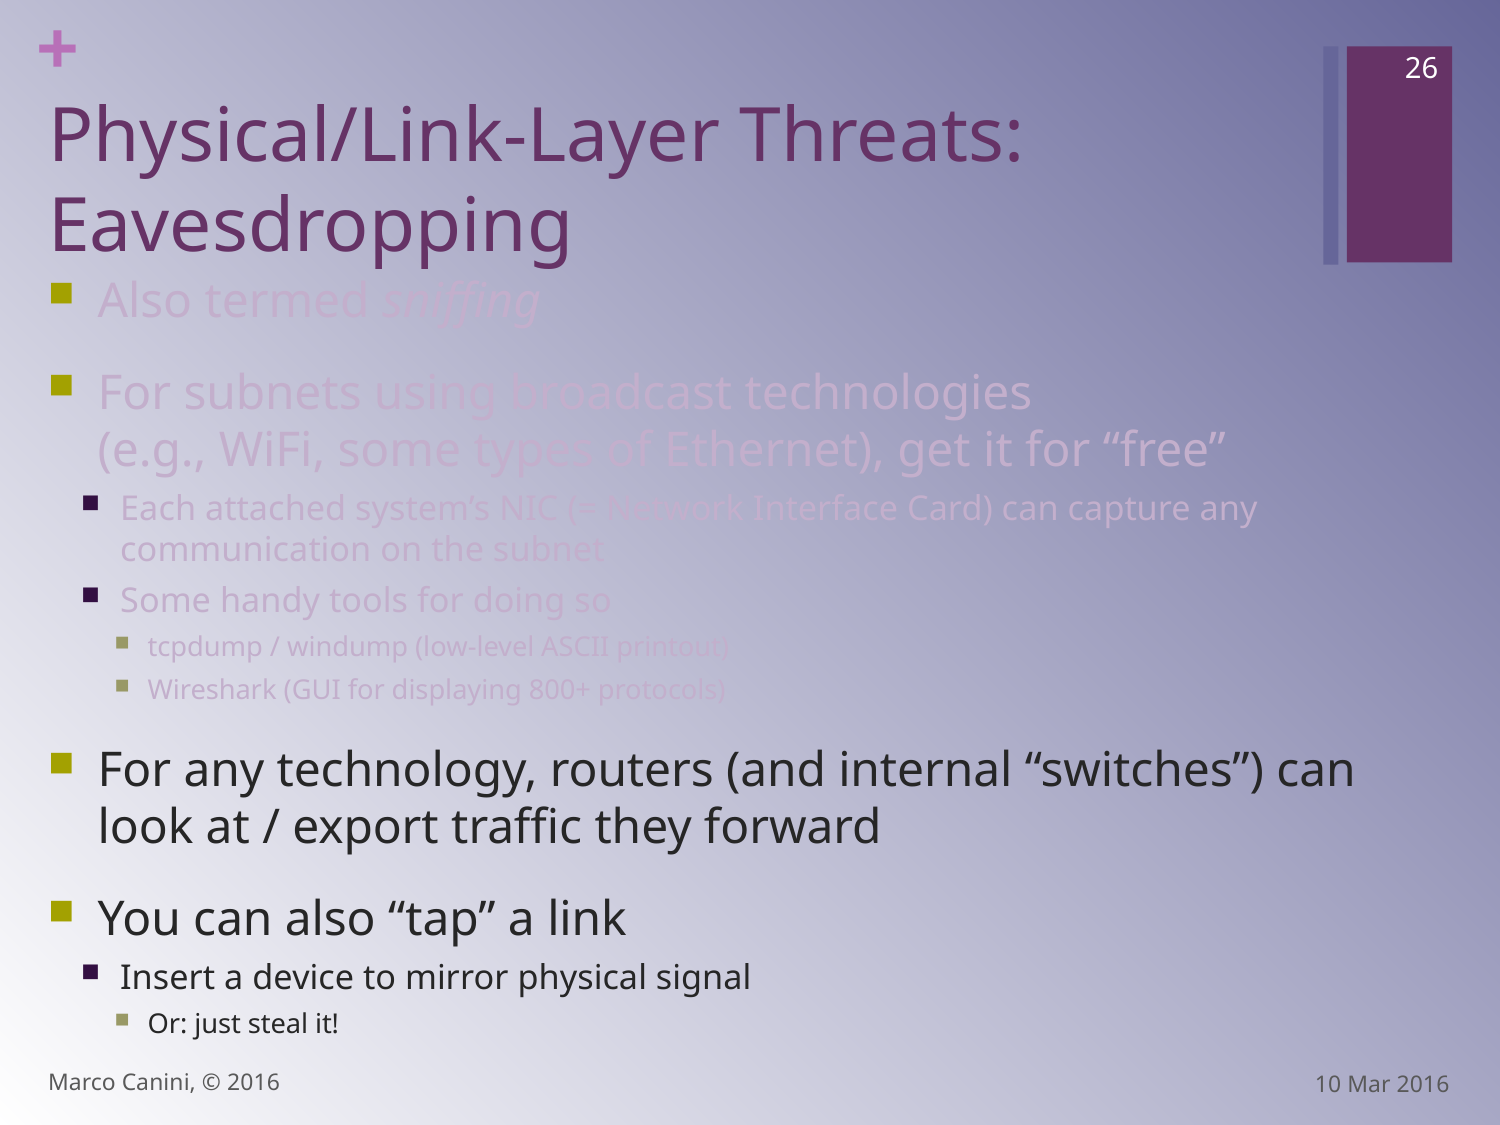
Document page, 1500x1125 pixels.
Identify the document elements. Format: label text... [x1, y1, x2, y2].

slide_number 26 [1362, 39, 1454, 100]
list Also termed sniffing For subnets using broadcast technologies (e.g., WiFi, some types of Ethernet), get it for “free” Each attached system’s NIC (= Network Interface Card) can capture any communication on the subnet Some handy tools for doing so tcpdump / windump (low-level ASCII printout) Wireshark (GUI for displaying 800+ protocols) For any technology, routers (and internal “switches”) can look at / export traffic they forward You can also “tap” a link Insert a device to mirror physical signal Or: just steal it! [33, 262, 1465, 1054]
title Physical/Link-Layer Threats: Eavesdropping [33, 79, 1322, 262]
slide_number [1114, 1053, 1465, 1114]
footer Marco Canini, © 2016 [33, 1053, 1038, 1114]
